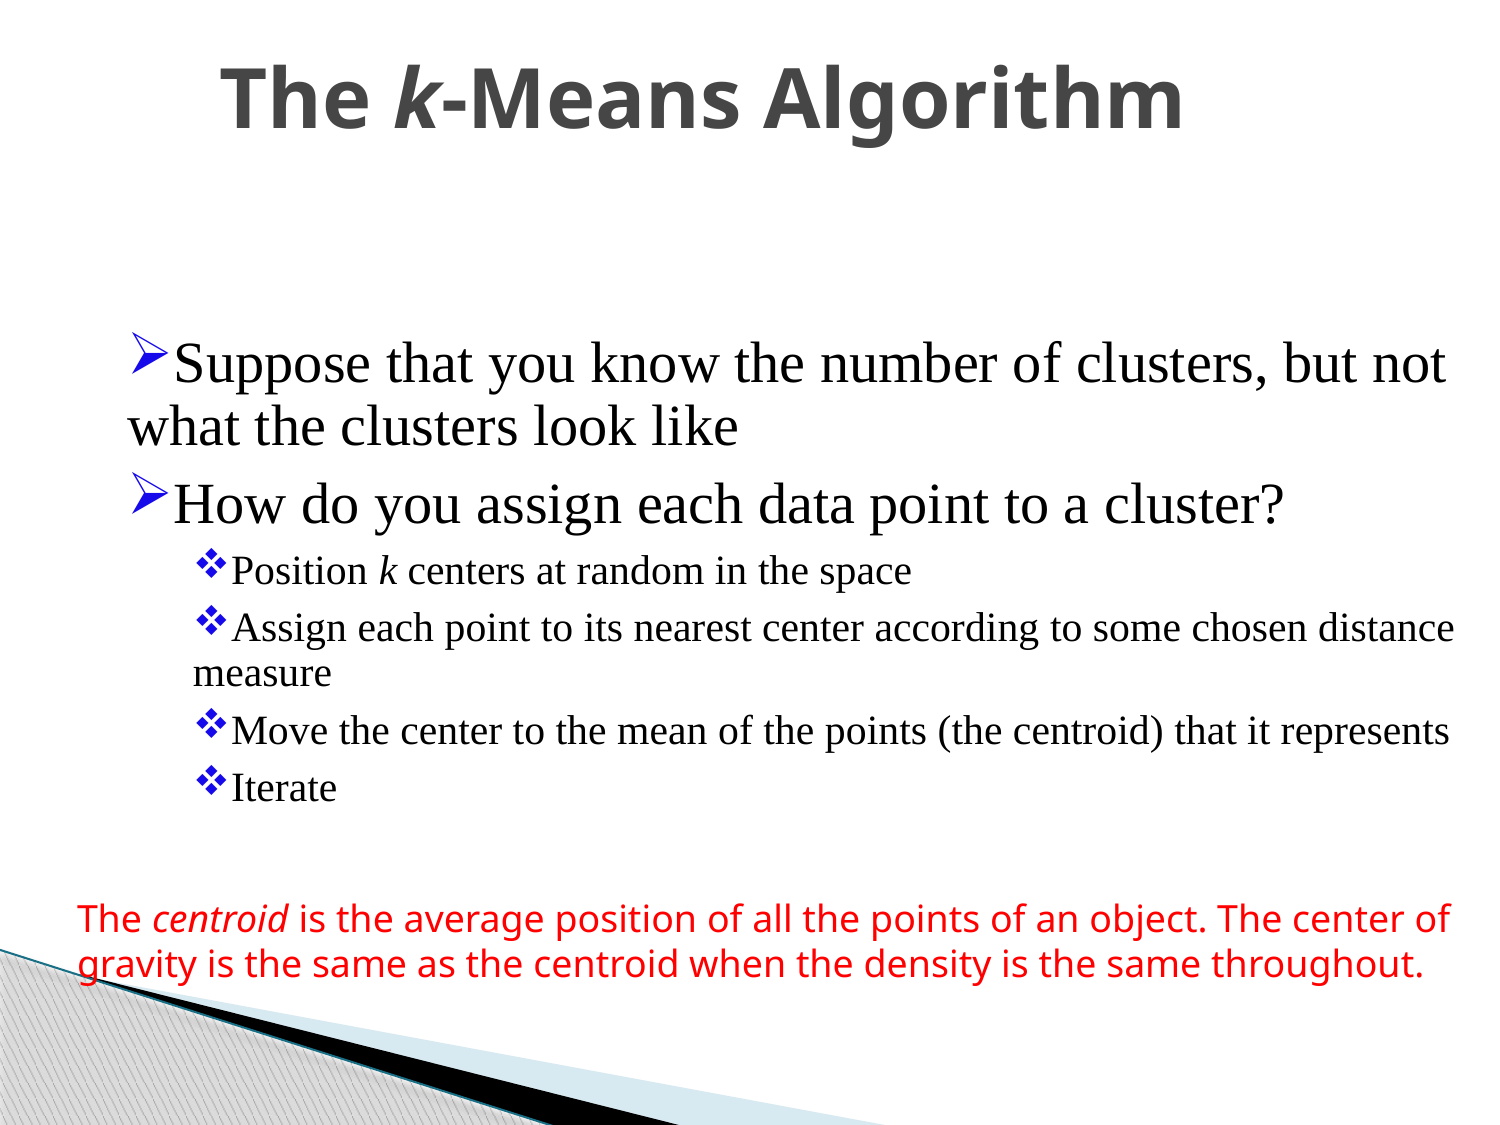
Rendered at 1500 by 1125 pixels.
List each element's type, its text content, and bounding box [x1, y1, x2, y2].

title The k-Means Algorithm [205, 0, 1481, 197]
text_box The centroid is the average position of all the points of an object. The center of gravity is the same as the centroid when the density is the same throughout. [62, 887, 1475, 993]
list Suppose that you know the number of clusters, but not what the clusters look like How do you assign each data point to a cluster? Position k centers at random in the space Assign each point to its nearest center according to some chosen distance measure Move the center to the mean of the points (the centroid) that it represents Iterate [112, 324, 1475, 887]
